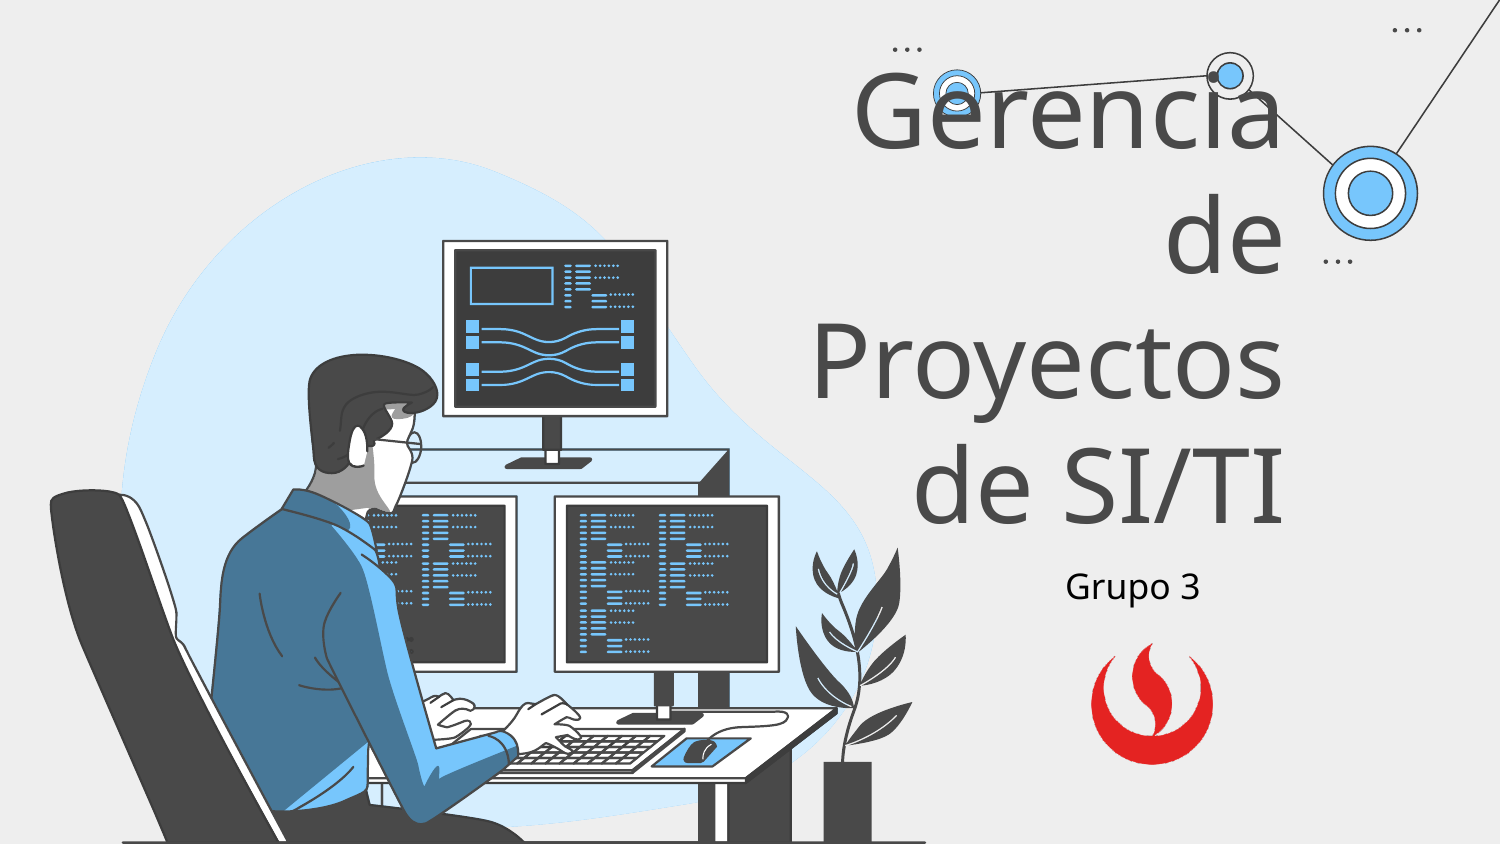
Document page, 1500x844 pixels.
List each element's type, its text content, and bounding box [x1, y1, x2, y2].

picture [1086, 641, 1219, 770]
text_box Grupo 3 [1030, 549, 1236, 622]
title Gerencia de Proyectos de SI/TI [765, 147, 1301, 685]
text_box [49, 157, 927, 844]
